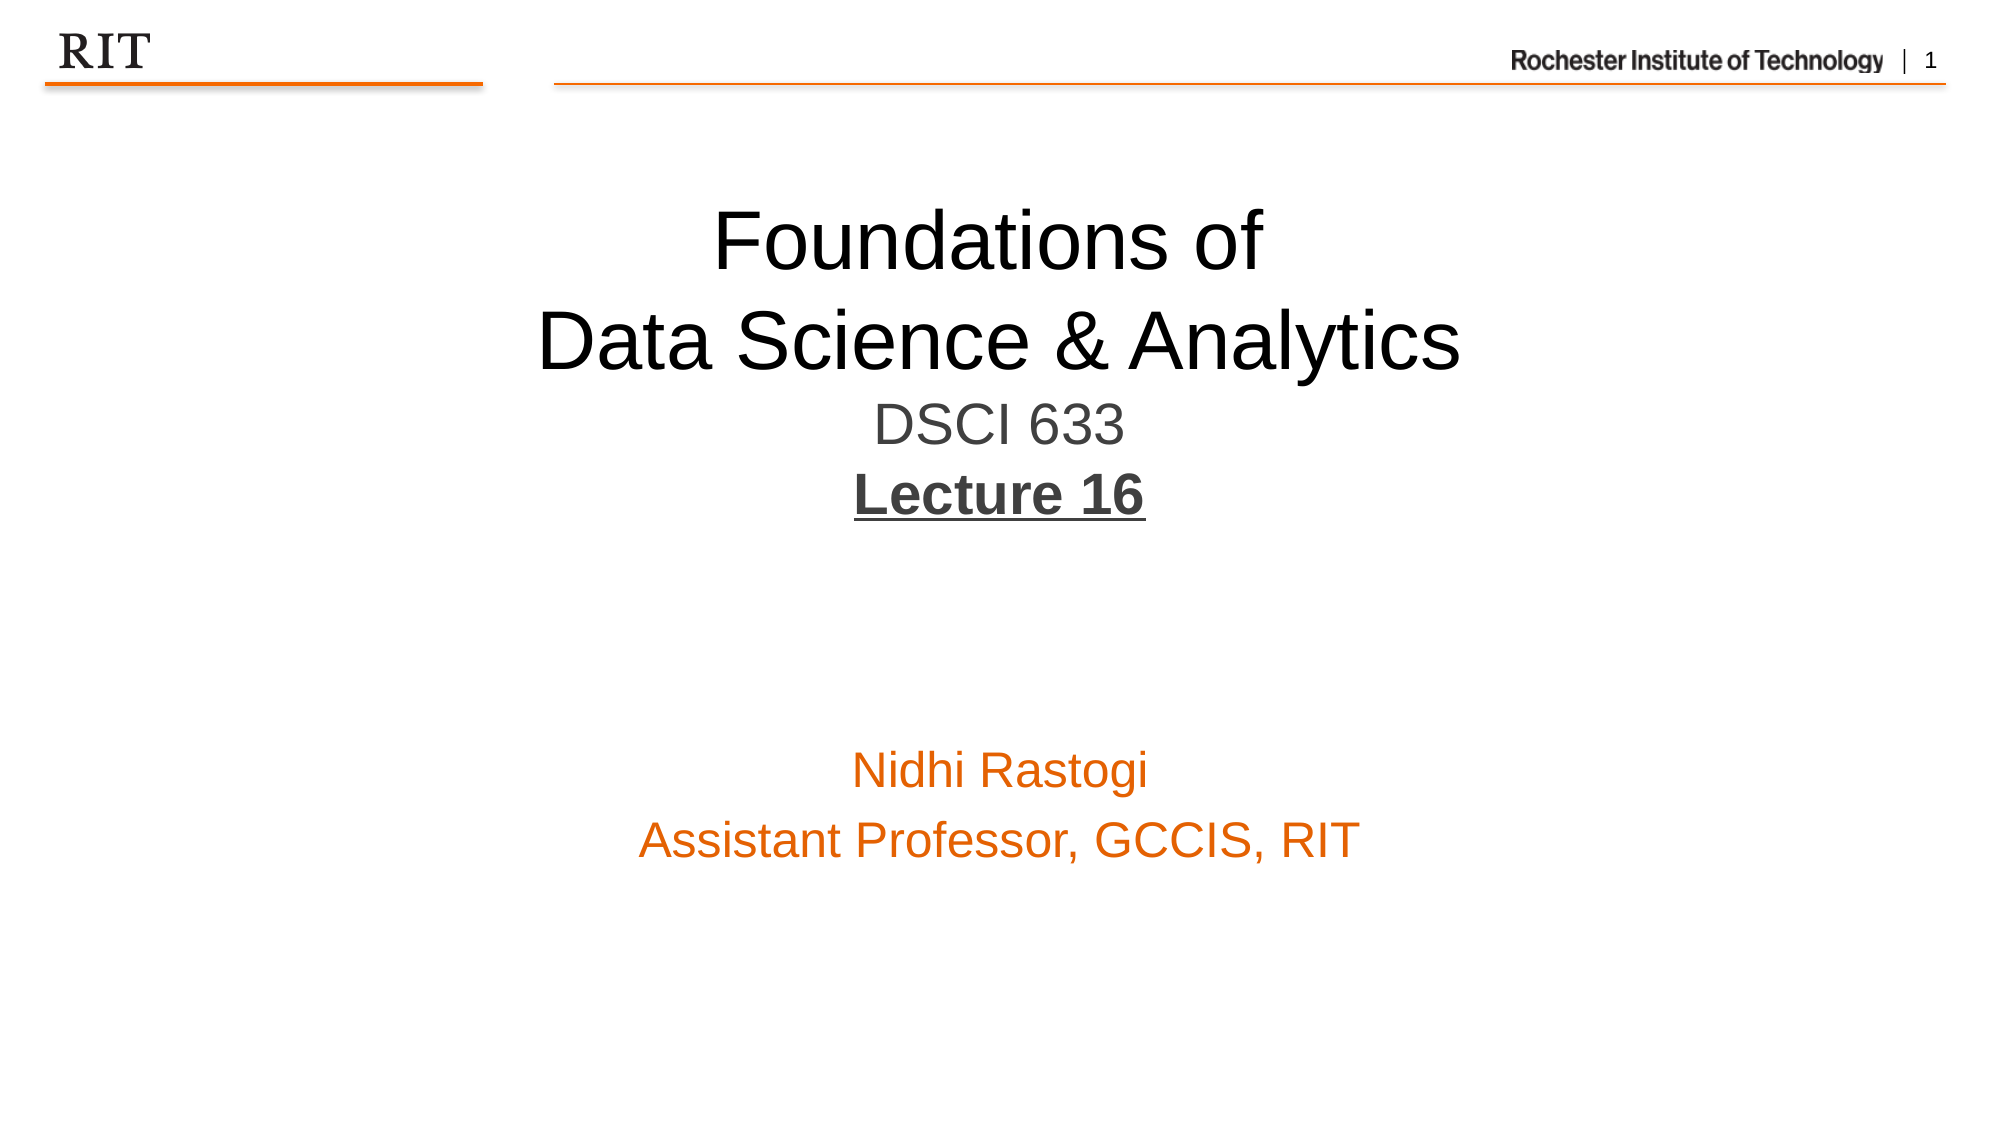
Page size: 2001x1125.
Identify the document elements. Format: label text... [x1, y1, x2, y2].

text_box Nidhi Rastogi Assistant Professor, GCCIS, RIT [68, 715, 1932, 889]
text_box Foundations of Data Science & Analytics DSCI 633 Lecture 16 [68, 97, 1932, 547]
